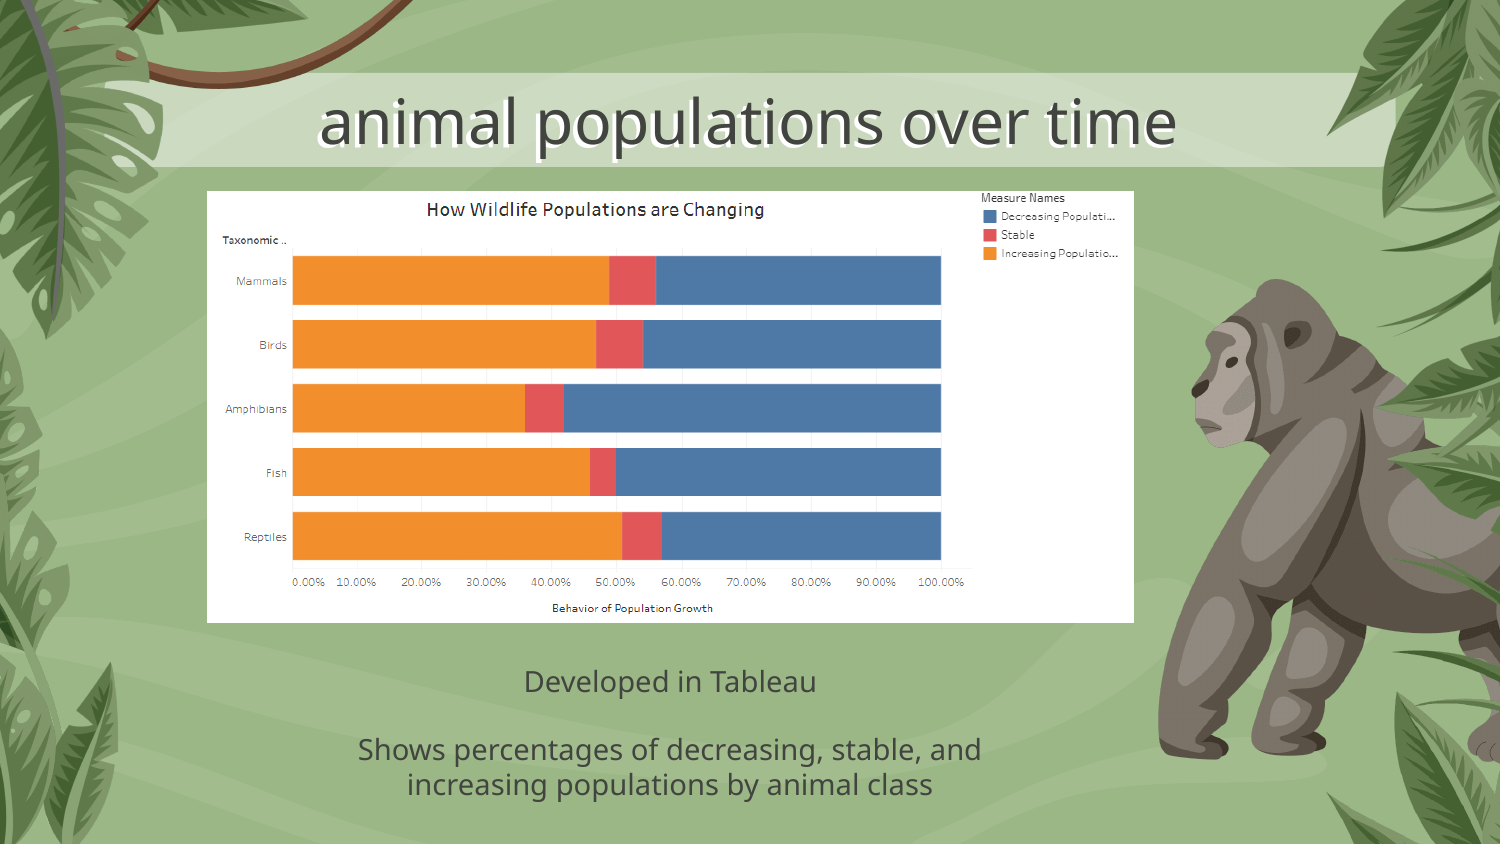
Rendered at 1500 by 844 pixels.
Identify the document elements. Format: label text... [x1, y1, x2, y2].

picture [1157, 0, 1500, 844]
picture [0, 0, 1134, 844]
text_box Developed in Tableau Shows percentages of decreasing, stable, and increasing populations by animal class [273, 648, 1068, 802]
title animal populations over time [255, 72, 1320, 167]
